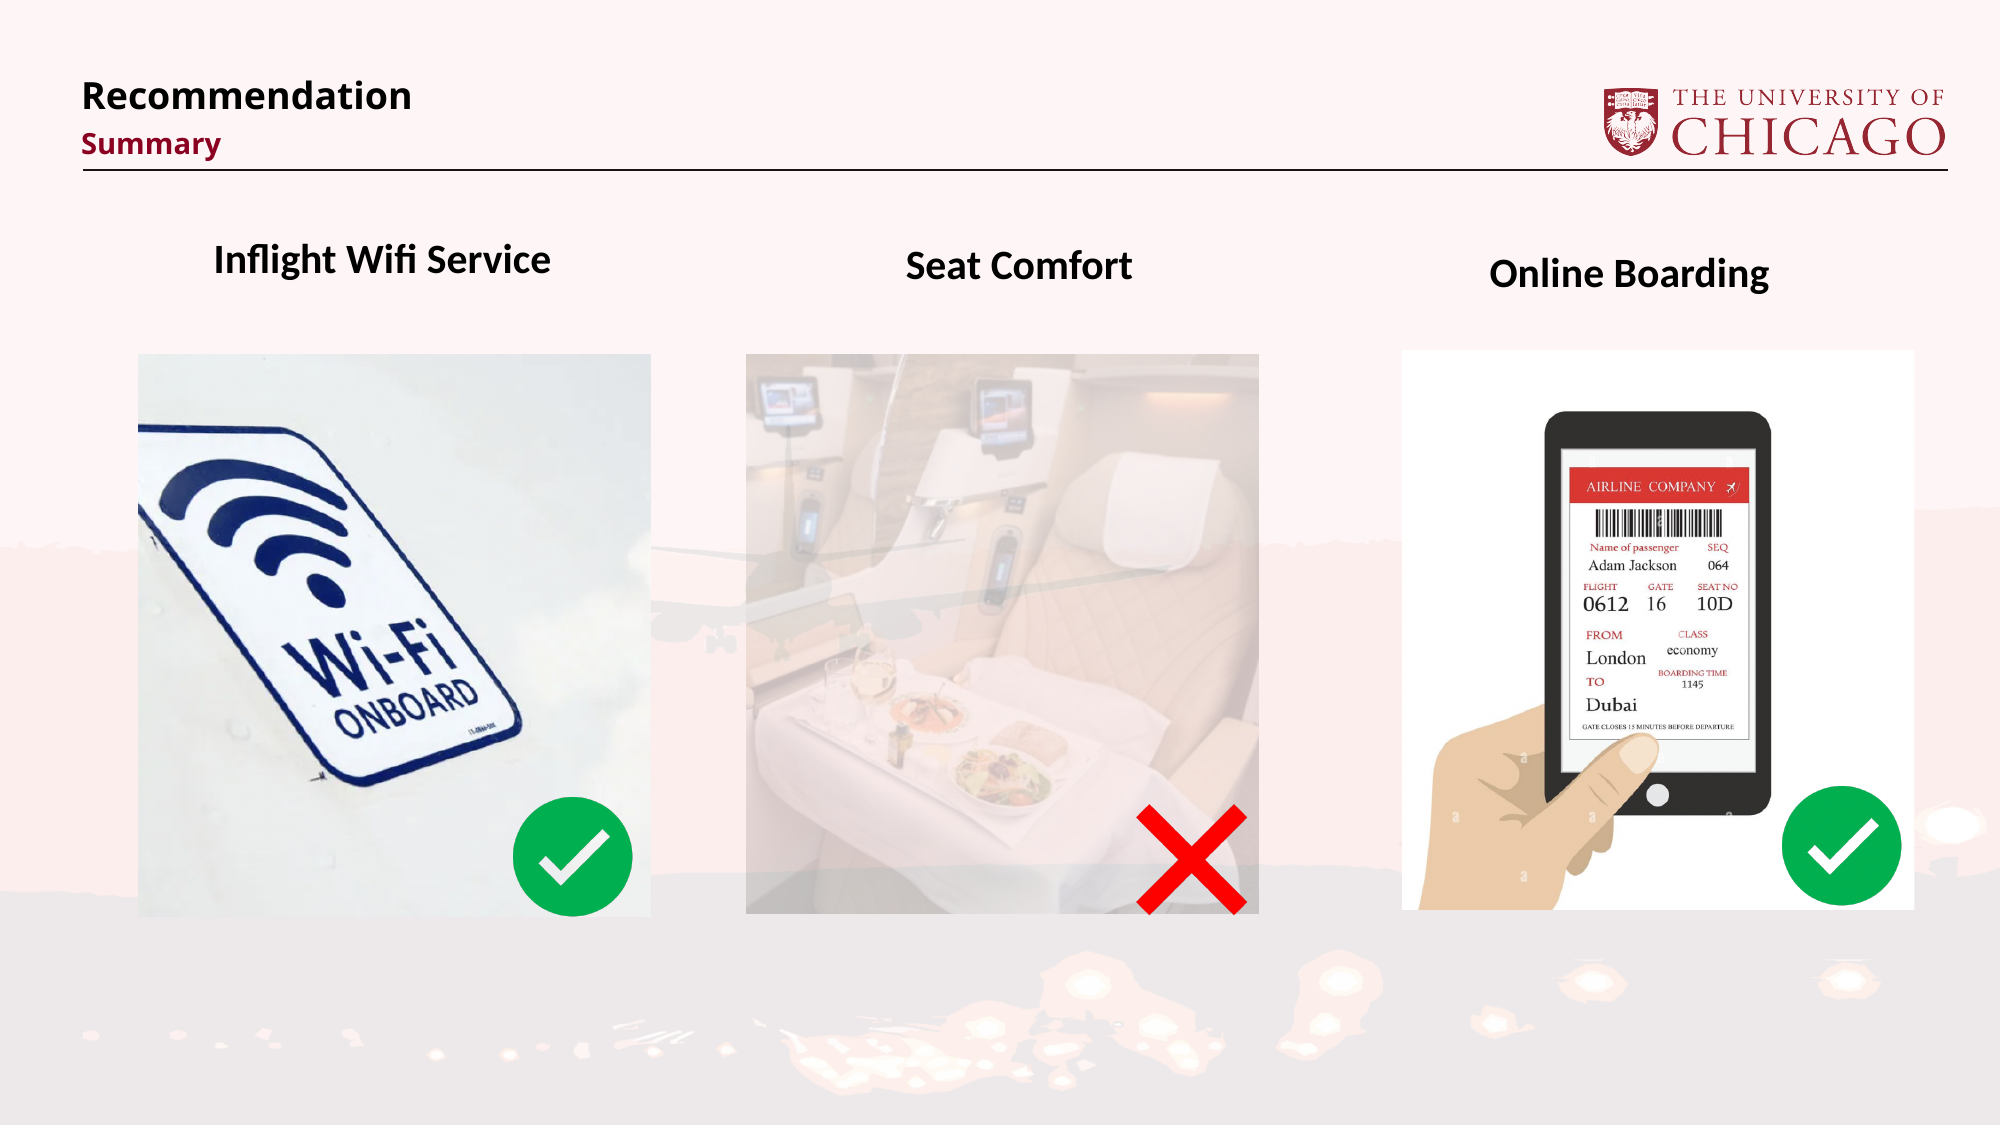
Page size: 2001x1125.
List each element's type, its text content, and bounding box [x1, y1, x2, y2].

list Recommendation [65, 69, 1496, 130]
picture [1566, 50, 1983, 194]
picture [1401, 350, 1917, 921]
picture [138, 354, 651, 932]
list Summary [65, 130, 1496, 182]
text_box Inflight Wifi Service [198, 224, 643, 290]
text_box Online Boarding [1474, 238, 1842, 350]
text_box Seat Comfort [891, 230, 1227, 296]
picture [746, 354, 1267, 935]
